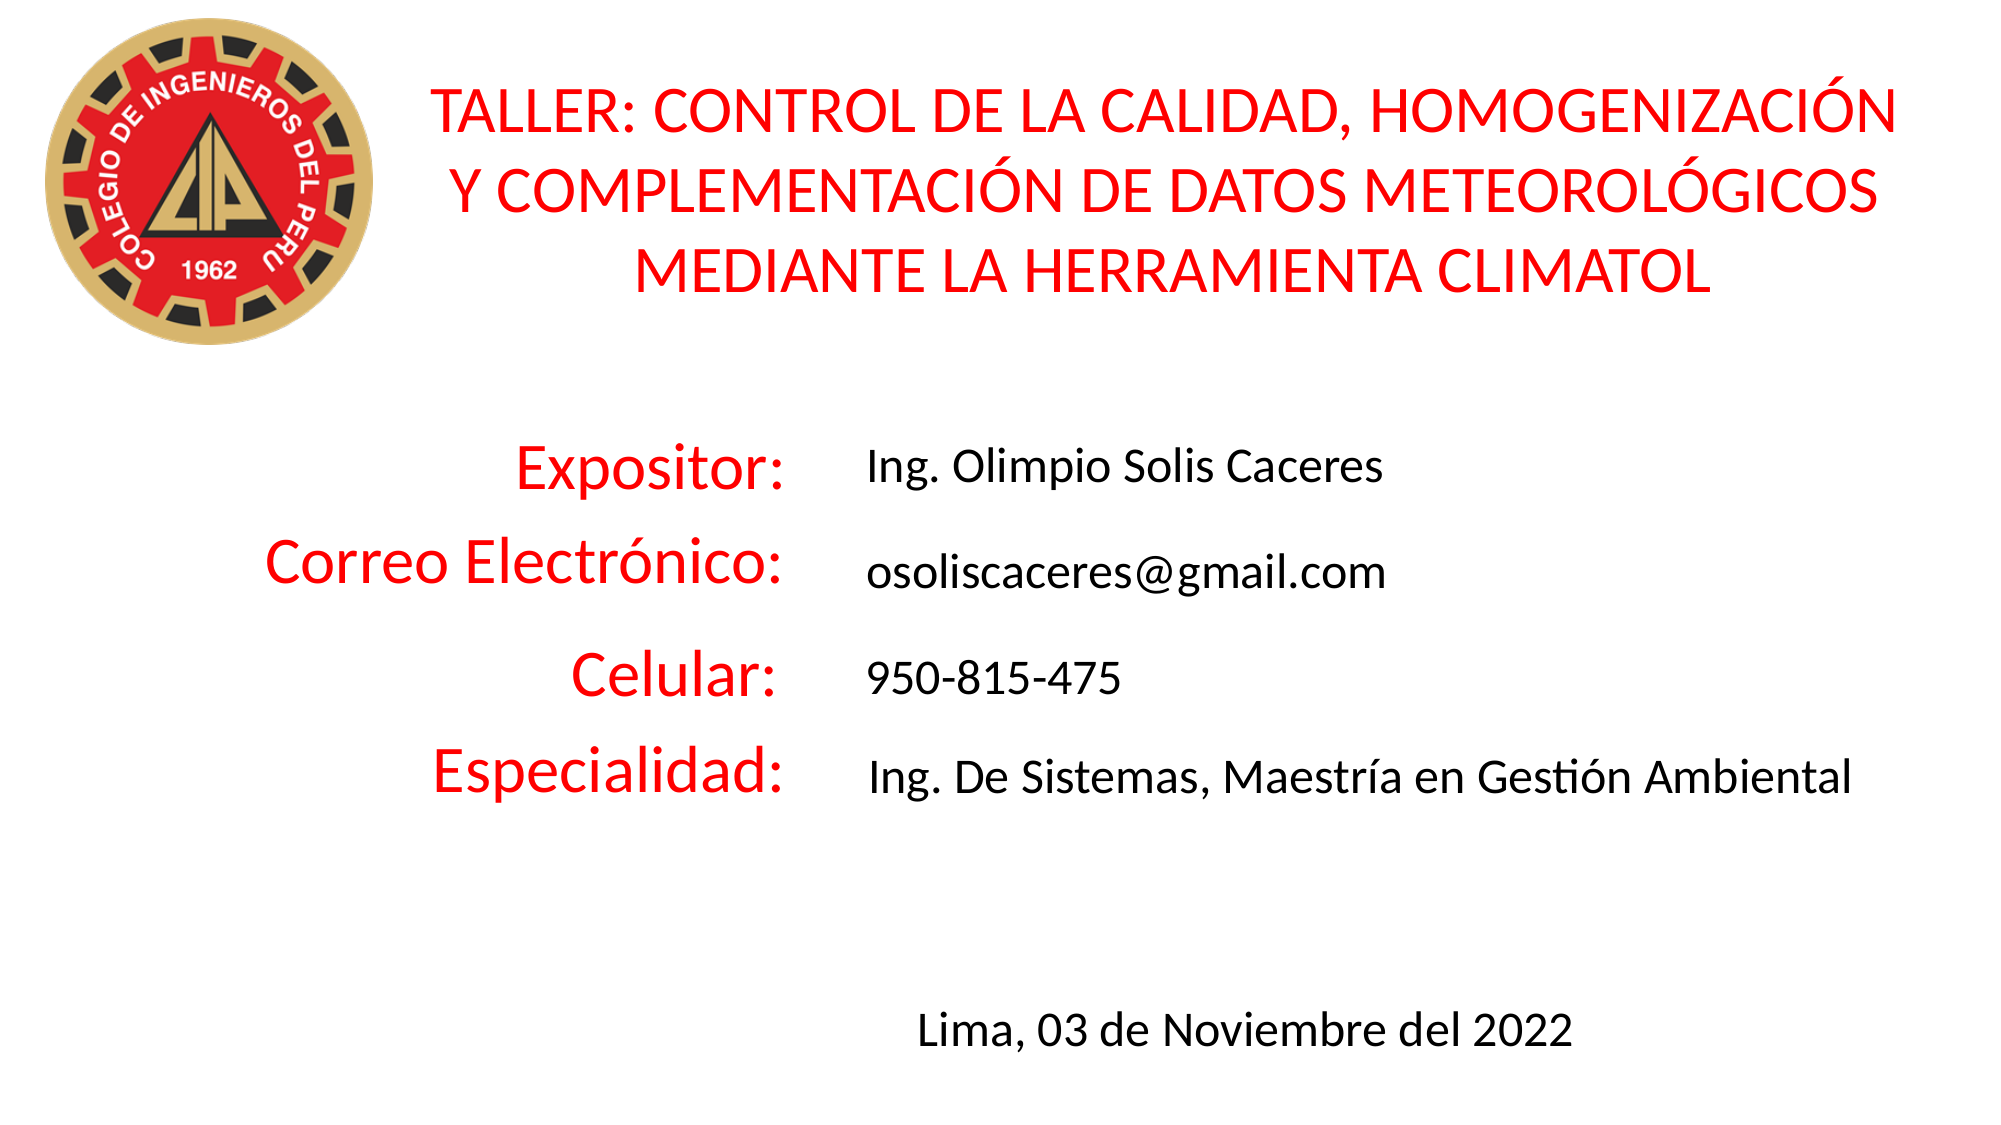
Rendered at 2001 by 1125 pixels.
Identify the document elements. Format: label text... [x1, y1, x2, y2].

text_box Ing. De Sistemas, Maestría en Gestión Ambiental [853, 735, 1869, 811]
picture [45, 18, 373, 345]
text_box Expositor: [500, 415, 802, 510]
text_box Ing. Olimpio Solis Caceres [851, 425, 1400, 500]
text_box Lima, 03 de Noviembre del 2022 [903, 988, 1590, 1064]
text_box TALLER: CONTROL DE LA CALIDAD, HOMOGENIZACIÓN Y COMPLEMENTACIÓN DE DATOS METEOROLÓGICOS MEDIANTE LA HERRAMIENTA CLIMATOL [415, 58, 1930, 314]
text_box osoliscaceres@gmail.com [851, 531, 1403, 606]
text_box Correo Electrónico: [250, 509, 801, 604]
text_box Celular: [556, 622, 794, 718]
text_box 950-815-475 [850, 637, 1139, 712]
text_box Especialidad: [418, 718, 801, 814]
